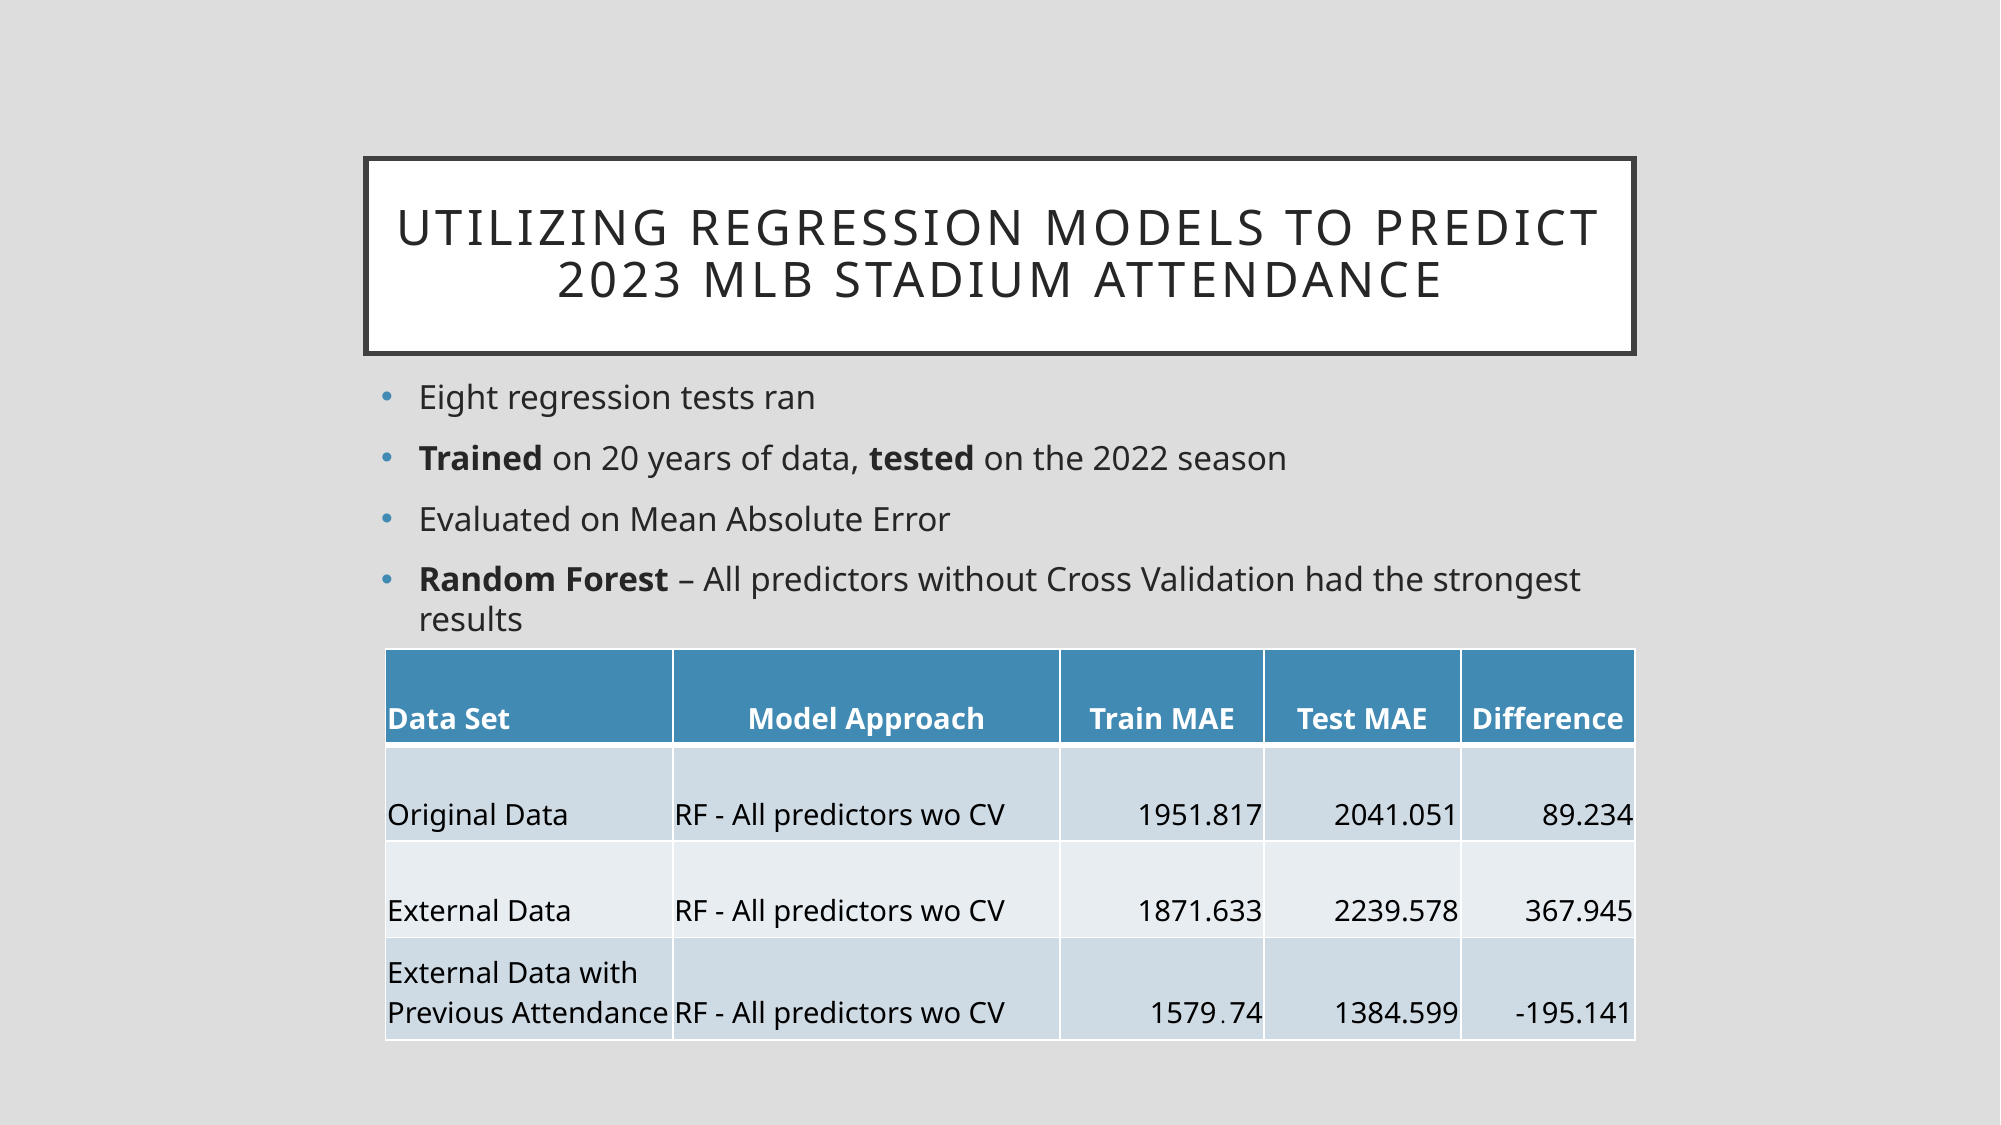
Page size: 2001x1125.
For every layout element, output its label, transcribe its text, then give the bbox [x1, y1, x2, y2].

table_cell 1579.74 [1061, 938, 1263, 1039]
table_cell 1384.599 [1265, 938, 1460, 1039]
table_cell RF - All predictors wo CV [674, 842, 1059, 937]
table_cell 89.234 [1462, 748, 1634, 840]
list Eight regression tests ran Trained on 20 years of data, tested on the 2022 season Evaluated on Mean Absolute Error Random Forest – All predictors without Cross Validation had the strongest results [366, 369, 1703, 878]
table_header Difference [1462, 650, 1634, 742]
table_cell RF - All predictors wo CV [674, 748, 1059, 840]
table_header Train MAE [1061, 650, 1263, 742]
table_header Test MAE [1265, 650, 1460, 742]
title Utilizing Regression Models to Predict 2023 MLB stadium attendance [363, 156, 1637, 356]
table_cell External Data with Previous Attendance [386, 938, 672, 1039]
table_cell 2239.578 [1265, 842, 1460, 937]
table_cell 1871.633 [1061, 842, 1263, 937]
table_header Data Set [386, 650, 672, 742]
table_cell -195.141 [1462, 938, 1634, 1039]
table_cell 367.945 [1462, 842, 1634, 937]
table_cell 1951.817 [1061, 748, 1263, 840]
table_cell Original Data [386, 748, 672, 840]
table_cell RF - All predictors wo CV [674, 938, 1059, 1039]
table_header Model Approach [674, 650, 1059, 742]
table_cell 2041.051 [1265, 748, 1460, 840]
table_cell External Data [386, 842, 672, 937]
